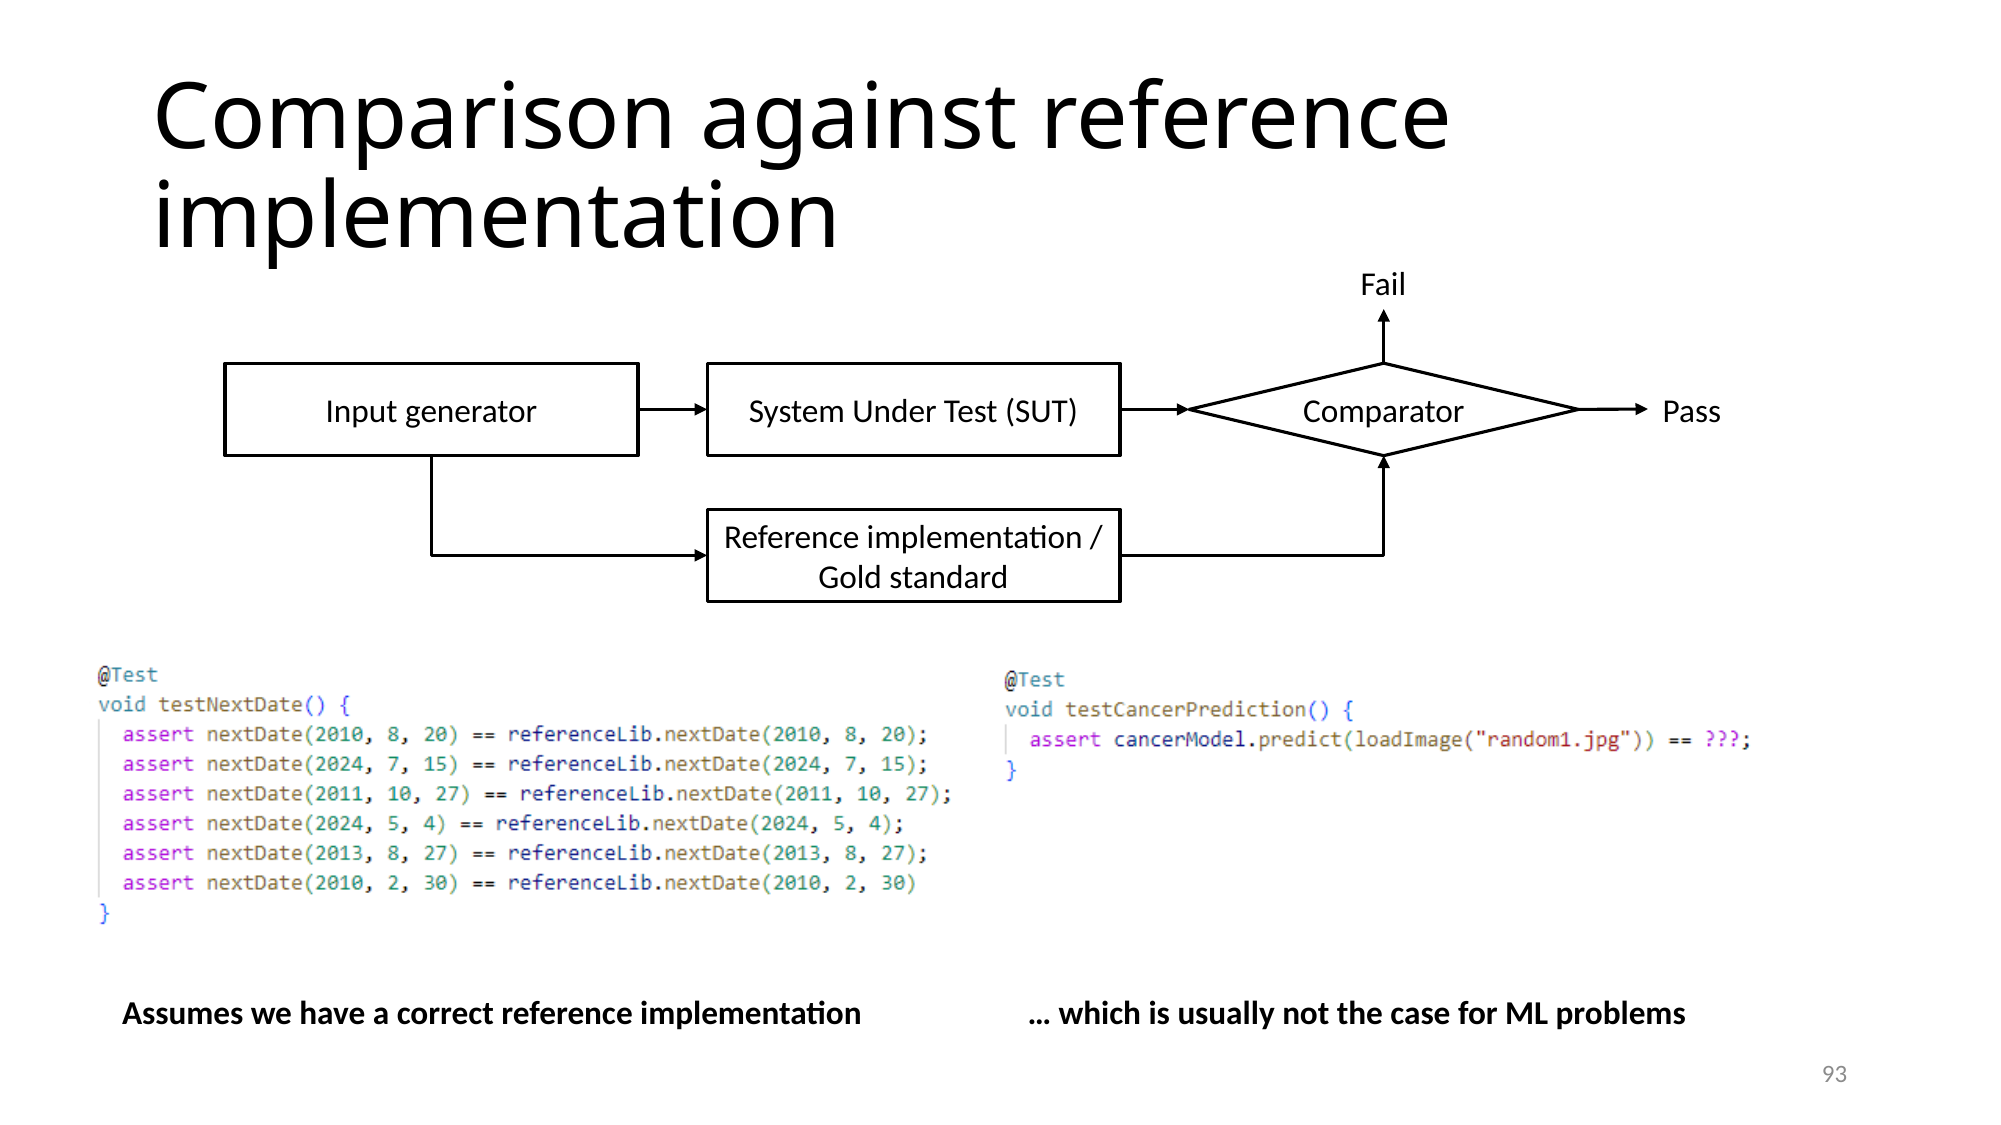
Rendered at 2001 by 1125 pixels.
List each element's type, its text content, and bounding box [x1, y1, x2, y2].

title Comparison against reference implementation [137, 59, 1863, 278]
picture [89, 660, 968, 943]
text_box System Under Test (SUT) [707, 363, 1121, 456]
text_box … which is usually not the case for ML problems [1012, 983, 1702, 1039]
text_box Assumes we have a correct reference implementation [107, 983, 878, 1039]
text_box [519, 367, 620, 644]
picture [999, 660, 1766, 797]
text_box Pass [1647, 381, 1737, 437]
text_box Fail [1345, 254, 1422, 310]
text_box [1120, 455, 1384, 556]
text_box Input generator [225, 363, 639, 456]
text_box Reference implementation / Gold standard [707, 509, 1121, 602]
slide_number 93 [1412, 1042, 1863, 1103]
text_box Comparator [1190, 363, 1578, 456]
